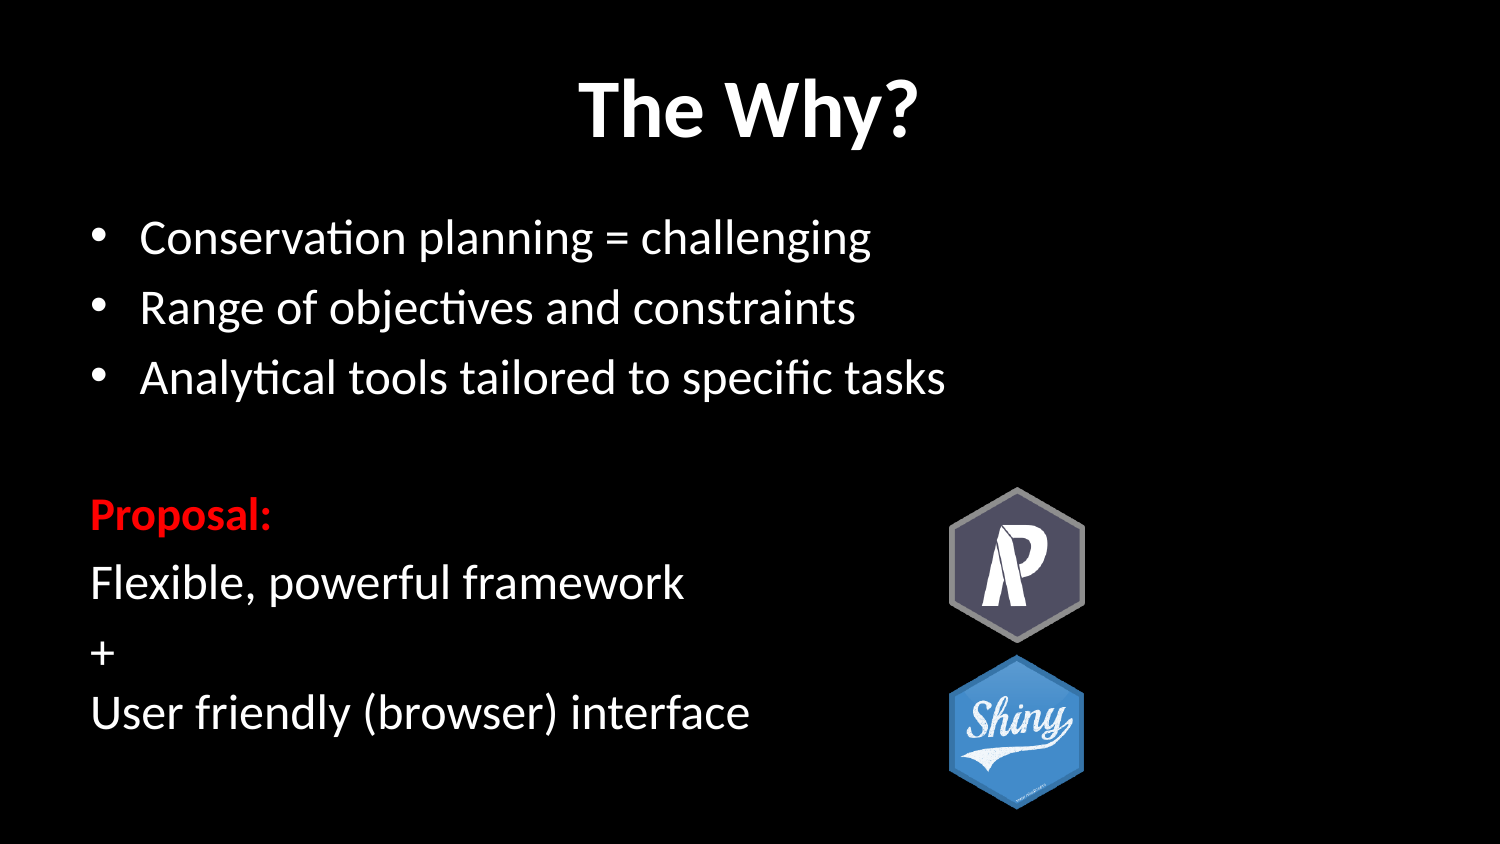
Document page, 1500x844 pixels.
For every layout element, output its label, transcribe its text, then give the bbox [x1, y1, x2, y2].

list Conservation planning = challenging Range of objectives and constraints Analytical tools tailored to specific tasks Proposal: Flexible, powerful framework + User friendly (browser) interface [75, 196, 1425, 754]
picture [949, 487, 1086, 643]
title The Why? [75, 33, 1425, 175]
picture [949, 654, 1084, 811]
